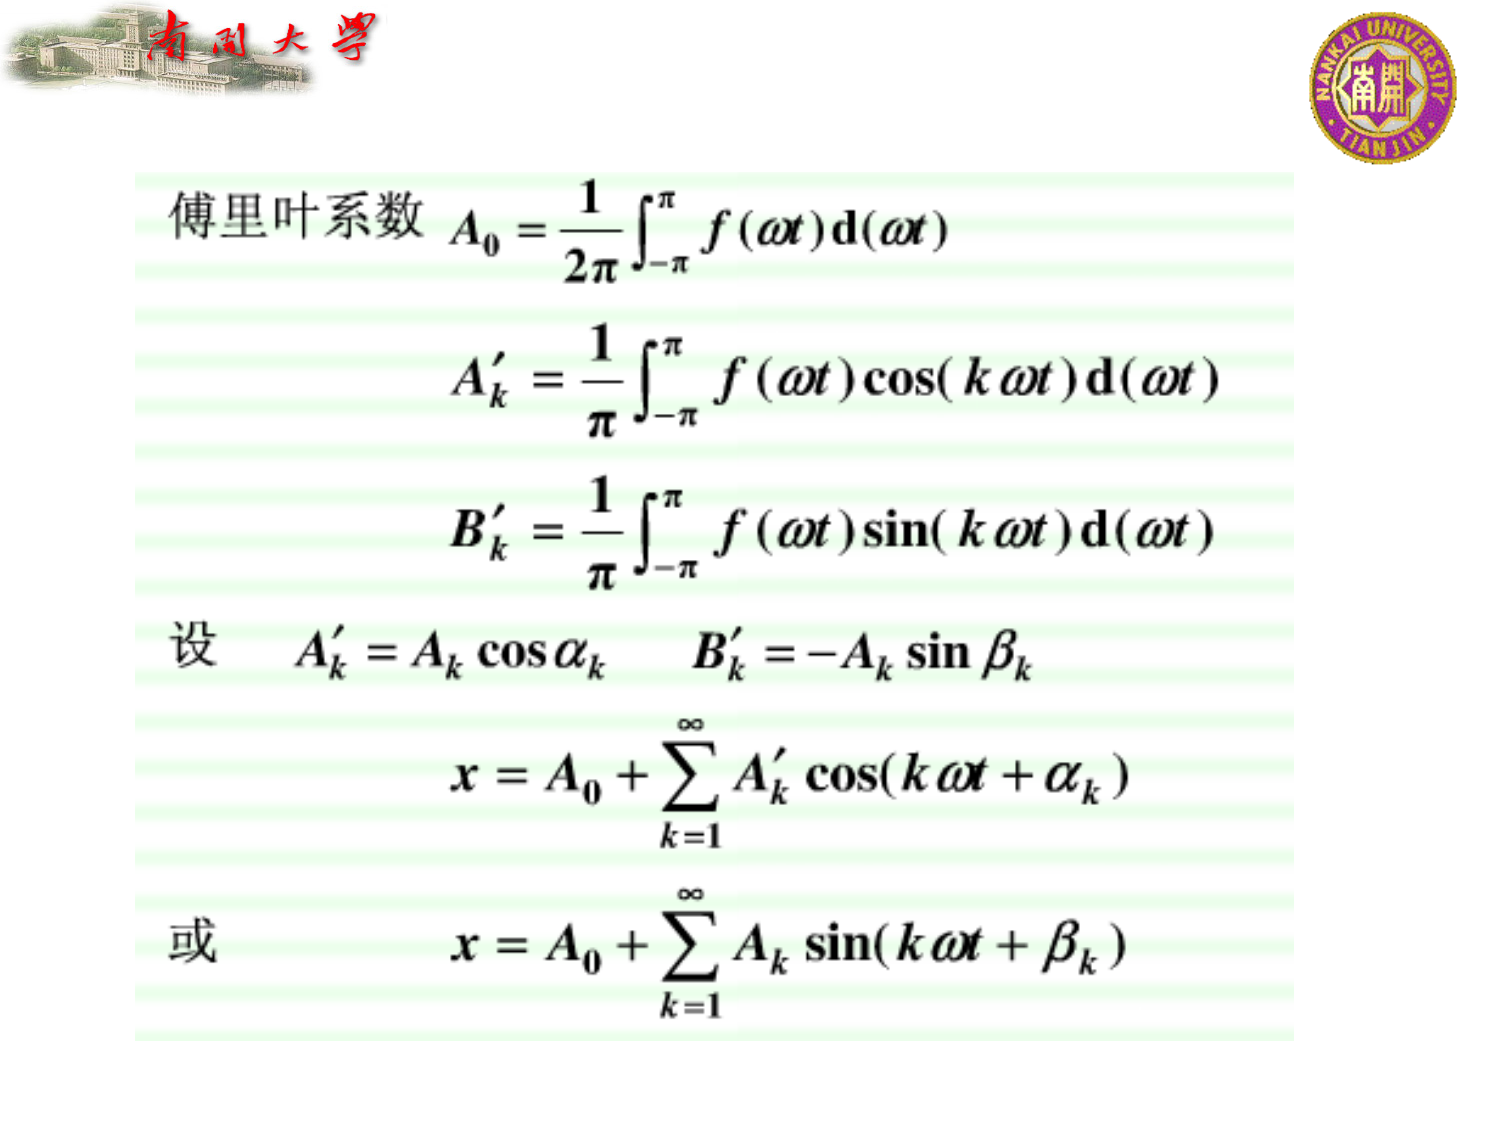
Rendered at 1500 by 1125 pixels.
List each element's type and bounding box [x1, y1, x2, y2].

picture [135, 0, 1500, 1042]
picture [0, 0, 388, 100]
